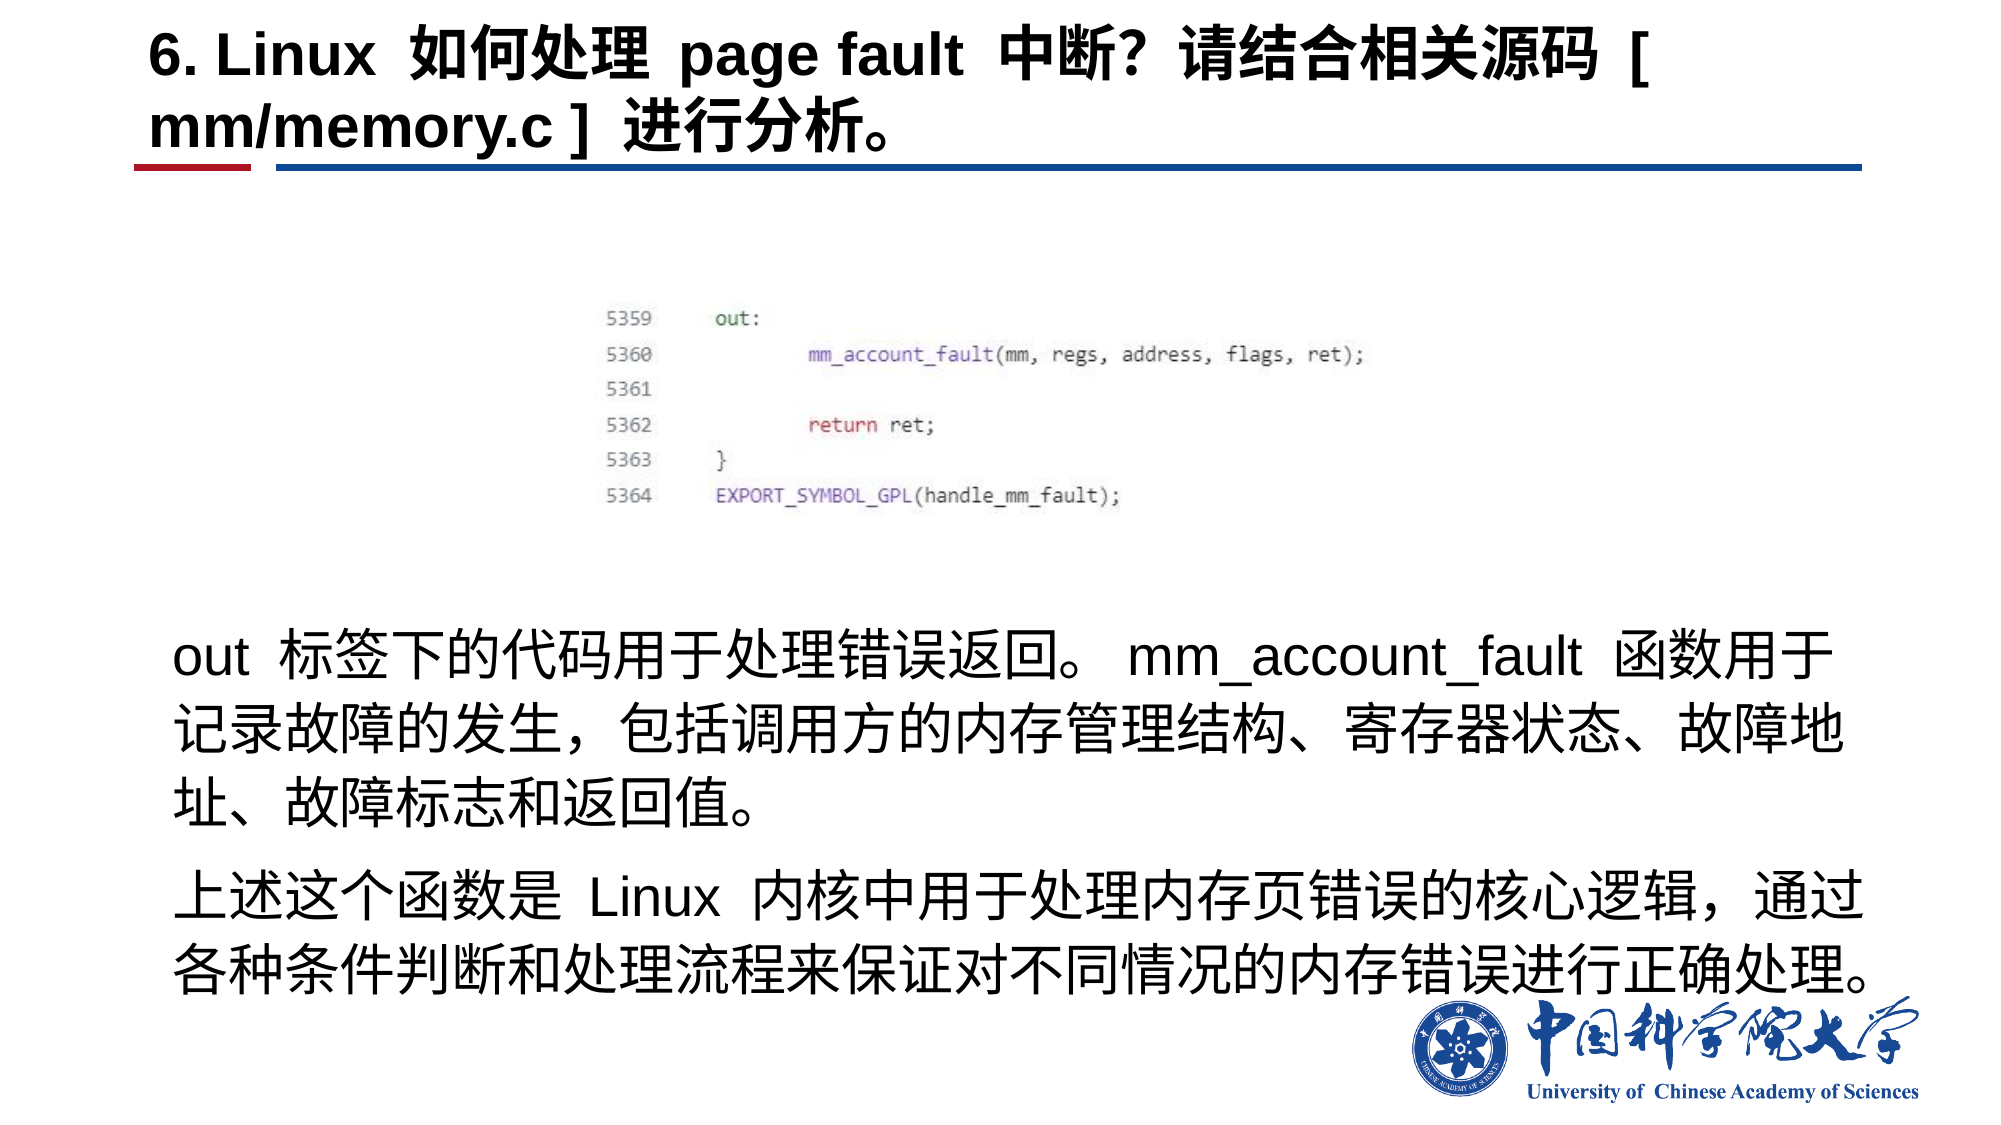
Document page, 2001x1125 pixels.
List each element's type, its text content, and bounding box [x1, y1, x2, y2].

picture [596, 301, 1404, 520]
title 6. Linux 如何处理 page fault 中断？请结合相关源码 [ mm/memory.c ] 进行分析。 [133, 0, 1863, 168]
picture [1412, 996, 1919, 1103]
list out 标签下的代码用于处理错误返回。mm_account_fault 函数用于记录故障的发生，包括调用方的内存管理结构、寄存器状态、故障地址、故障标志和返回值。 上述这个函数是 Linux 内核中用于处理内存页错误的核心逻辑，通过各种条件判断和处理流程来保证对不同情况的内存错误进行正确处理。 [157, 605, 1883, 1014]
